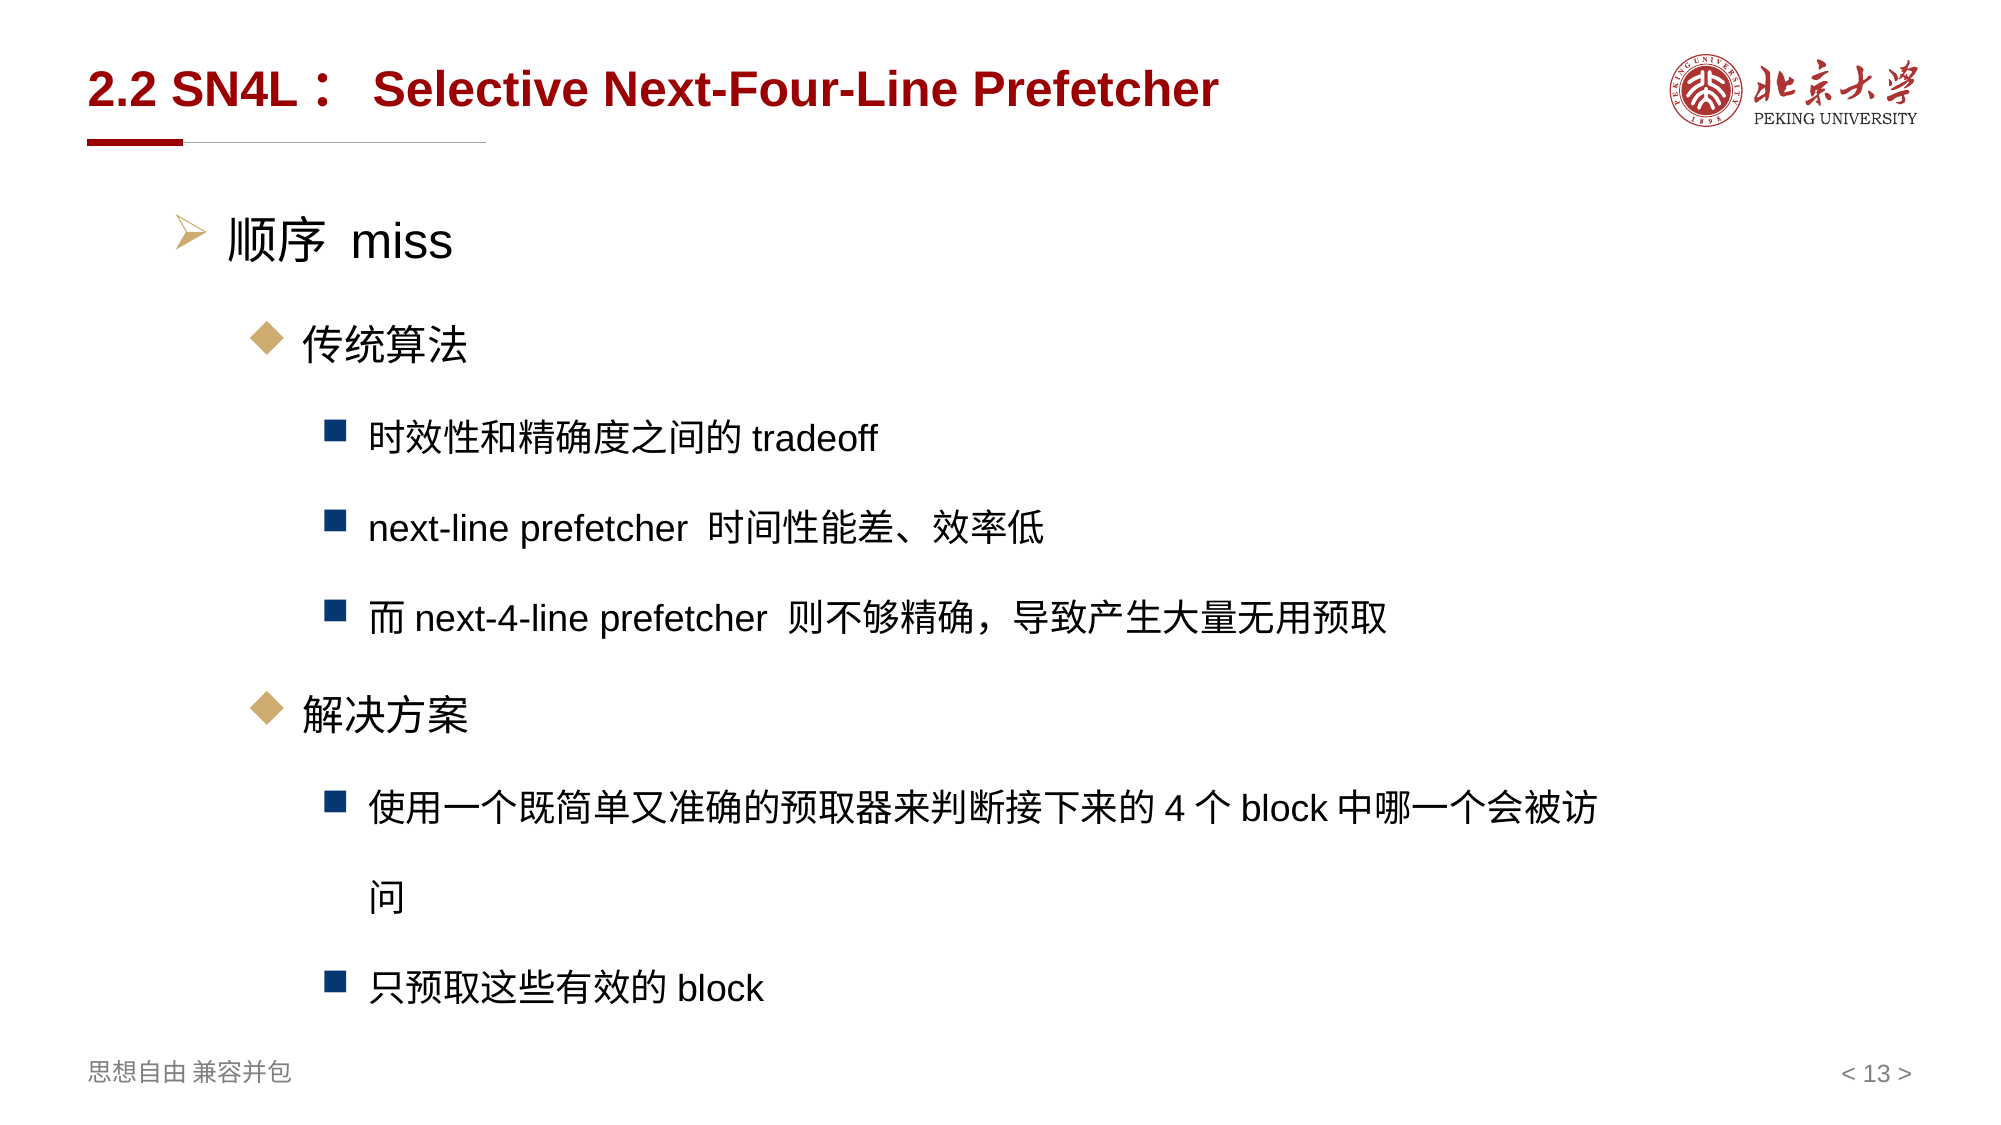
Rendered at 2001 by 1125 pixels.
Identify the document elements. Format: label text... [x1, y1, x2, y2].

text_box 顺序 miss 传统算法 时效性和精确度之间的tradeoff next-line prefetcher 时间性能差、效率低 而next-4-line prefetcher 则不够精确，导致产生大量无用预取 解决方案 使用一个既简单又准确的预取器来判断接下来的4个block中哪一个会被访问 只预取这些有效的block [156, 141, 1643, 1016]
title 2.2 SN4L：Selective Next-Four-Line Prefetcher [72, 39, 1559, 142]
slide_number < 13 > [1477, 1048, 1928, 1097]
